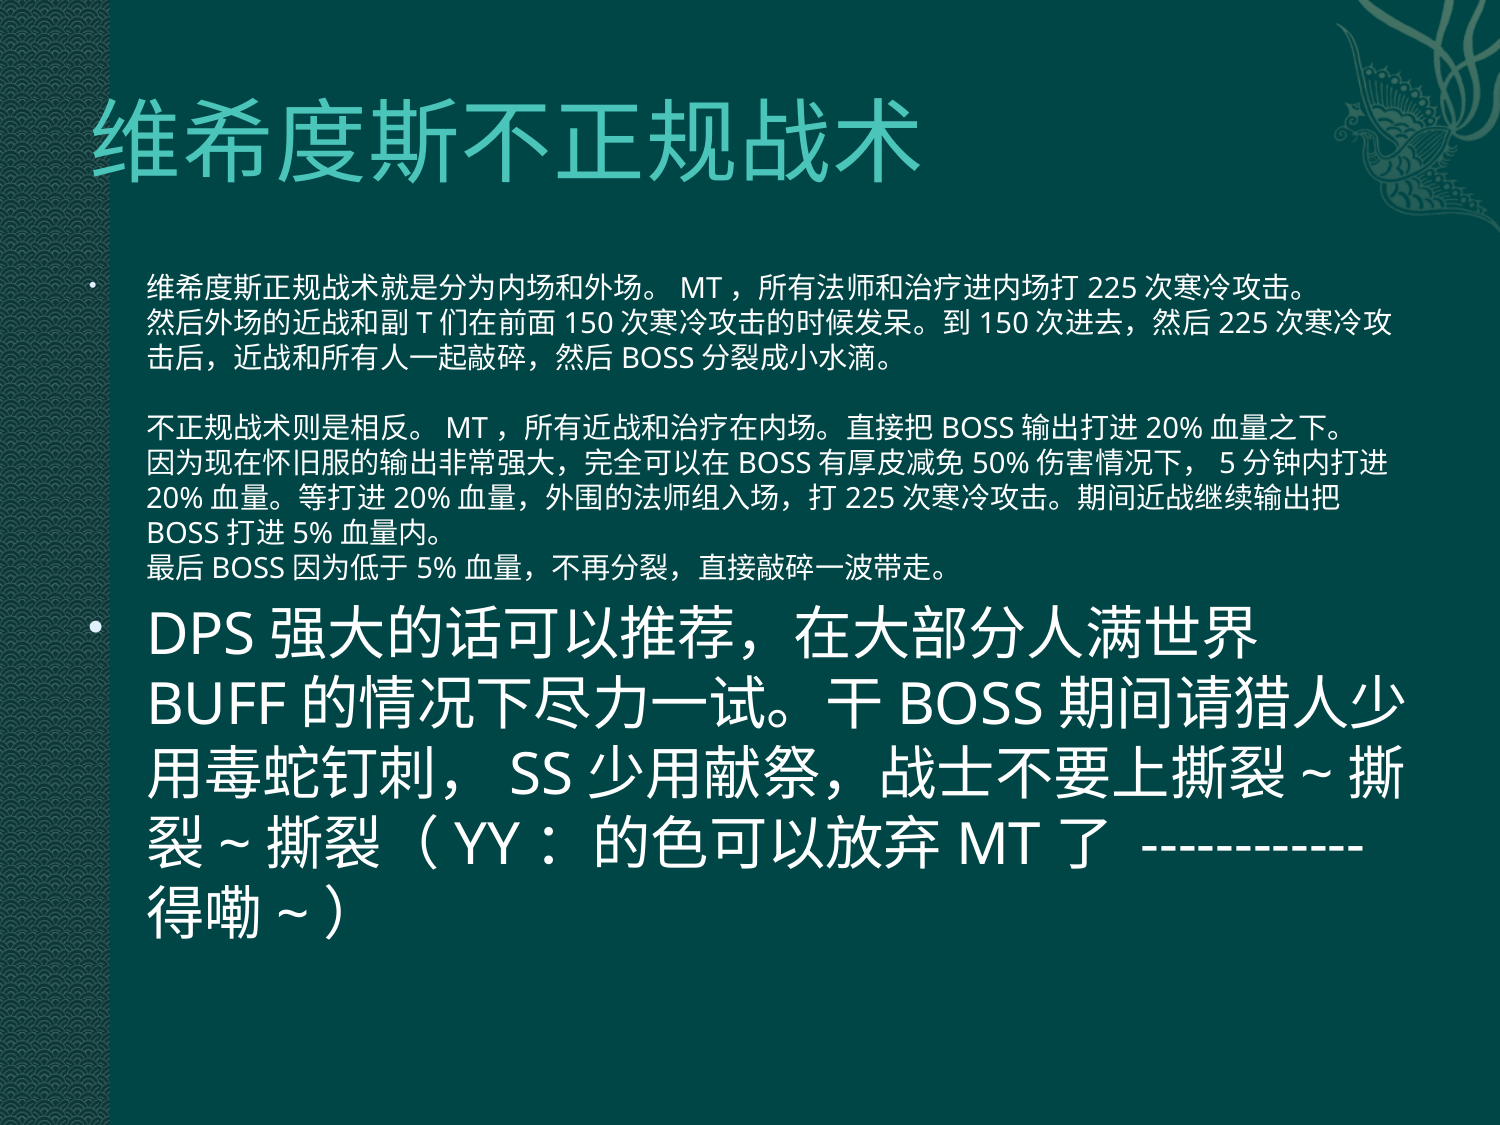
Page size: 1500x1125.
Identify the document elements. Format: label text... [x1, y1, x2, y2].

list 维希度斯正规战术就是分为内场和外场。MT，所有法师和治疗进内场打225次寒冷攻击。 然后外场的近战和副T们在前面150次寒冷攻击的时候发呆。到150次进去，然后225次寒冷攻击后，近战和所有人一起敲碎，然后BOSS分裂成小水滴。 不正规战术则是相反。MT，所有近战和治疗在内场。直接把BOSS输出打进20%血量之下。 因为现在怀旧服的输出非常强大，完全可以在BOSS有厚皮减免50%伤害情况下，5分钟内打进20%血量。等打进20%血量，外围的法师组入场，打225次寒冷攻击。期间近战继续输出把BOSS打进5%血量内。 最后BOSS因为低于5%血量，不再分裂，直接敲碎一波带走。 DPS强大的话可以推荐，在大部分人满世界BUFF的情况下尽力一试。干BOSS期间请猎人少用毒蛇钉刺，SS少用献祭，战士不要上撕裂~撕裂~撕裂（YY：的色可以放弃MT了 ------------得嘞~） [75, 262, 1425, 1005]
title 维希度斯不正规战术 [75, 45, 1351, 233]
picture [0, 0, 110, 1125]
